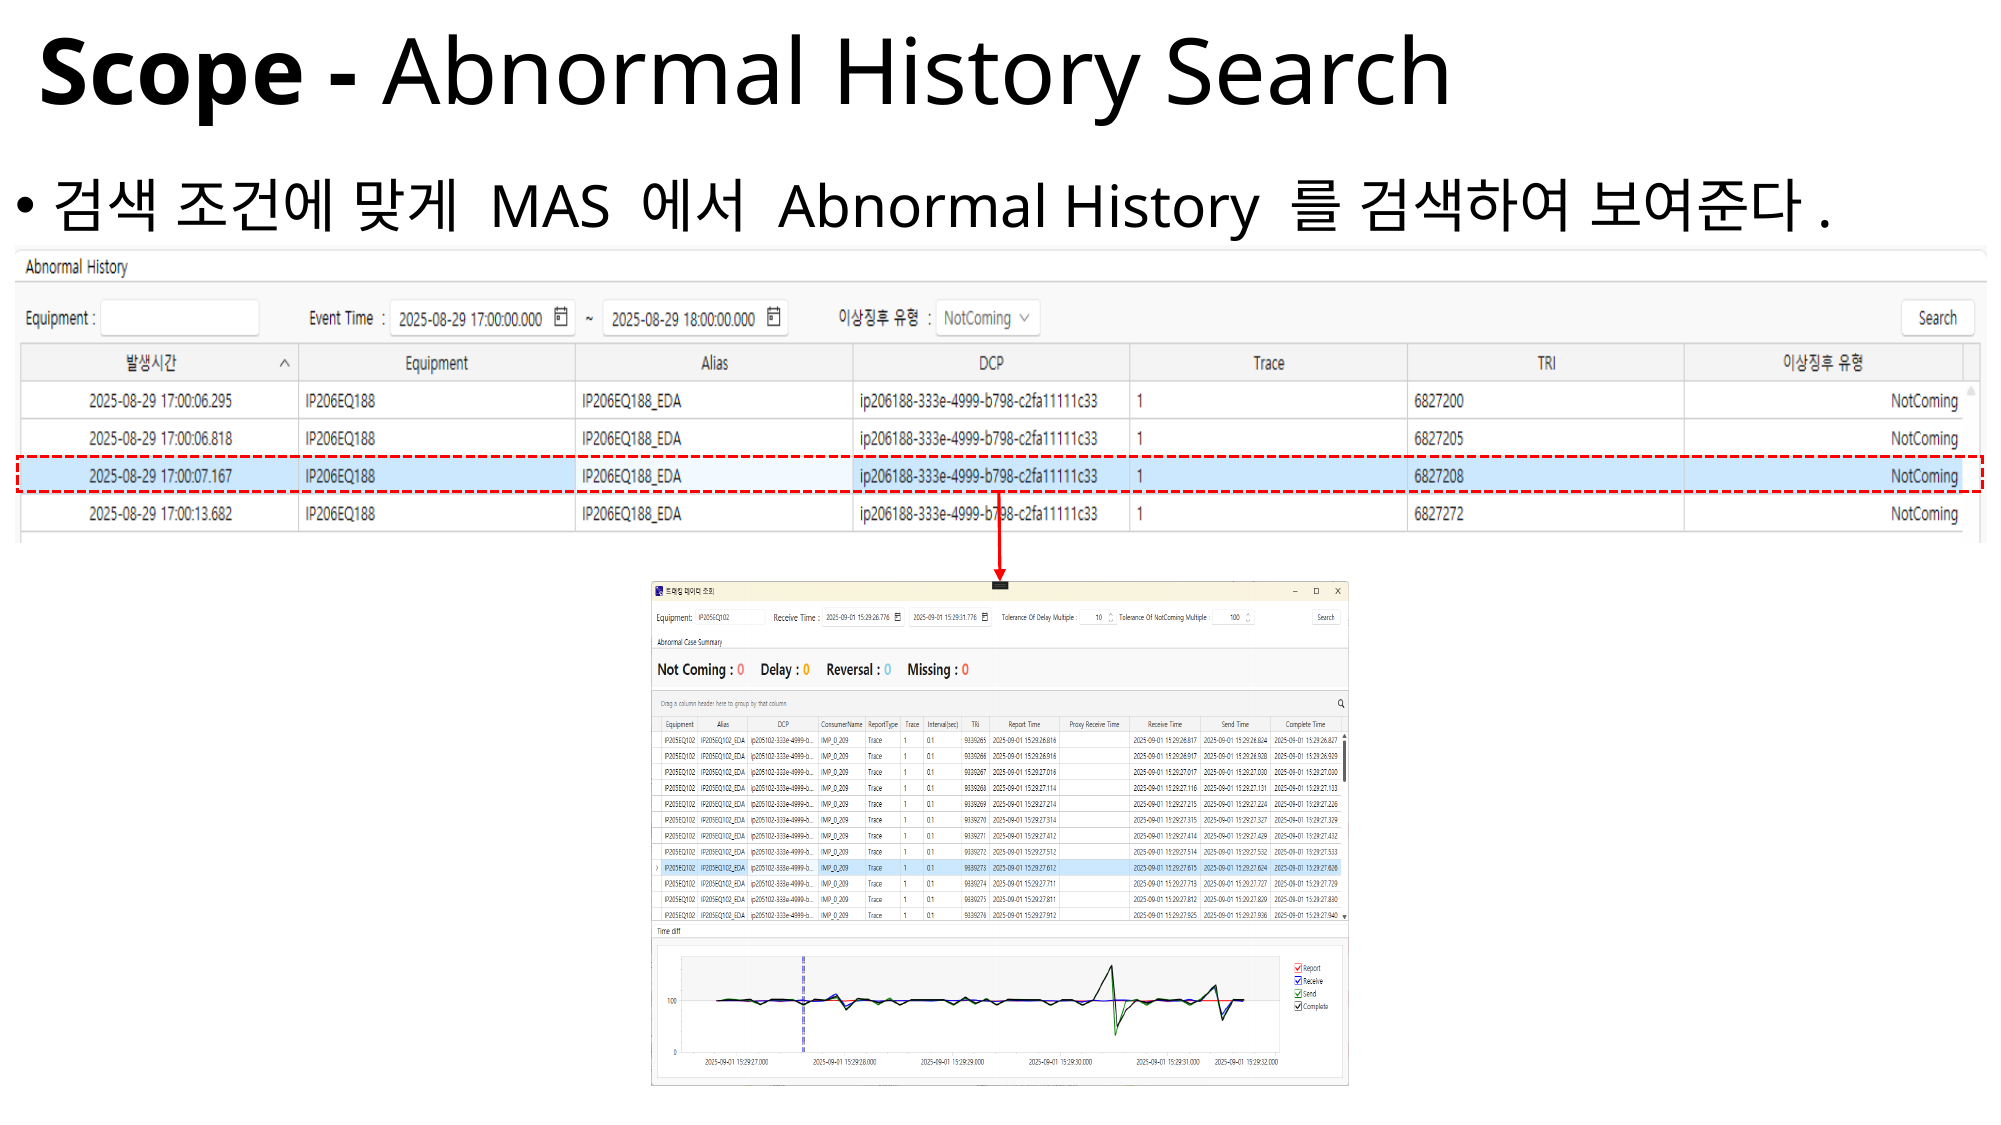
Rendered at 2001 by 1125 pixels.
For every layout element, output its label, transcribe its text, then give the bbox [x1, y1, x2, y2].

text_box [14, 245, 1987, 1087]
title Scope - Abnormal History Search [0, 2, 2000, 148]
text_box 검색 조건에 맞게 MAS 에서 Abnormal History 를 검색하여 보여준다. [0, 169, 2000, 1125]
